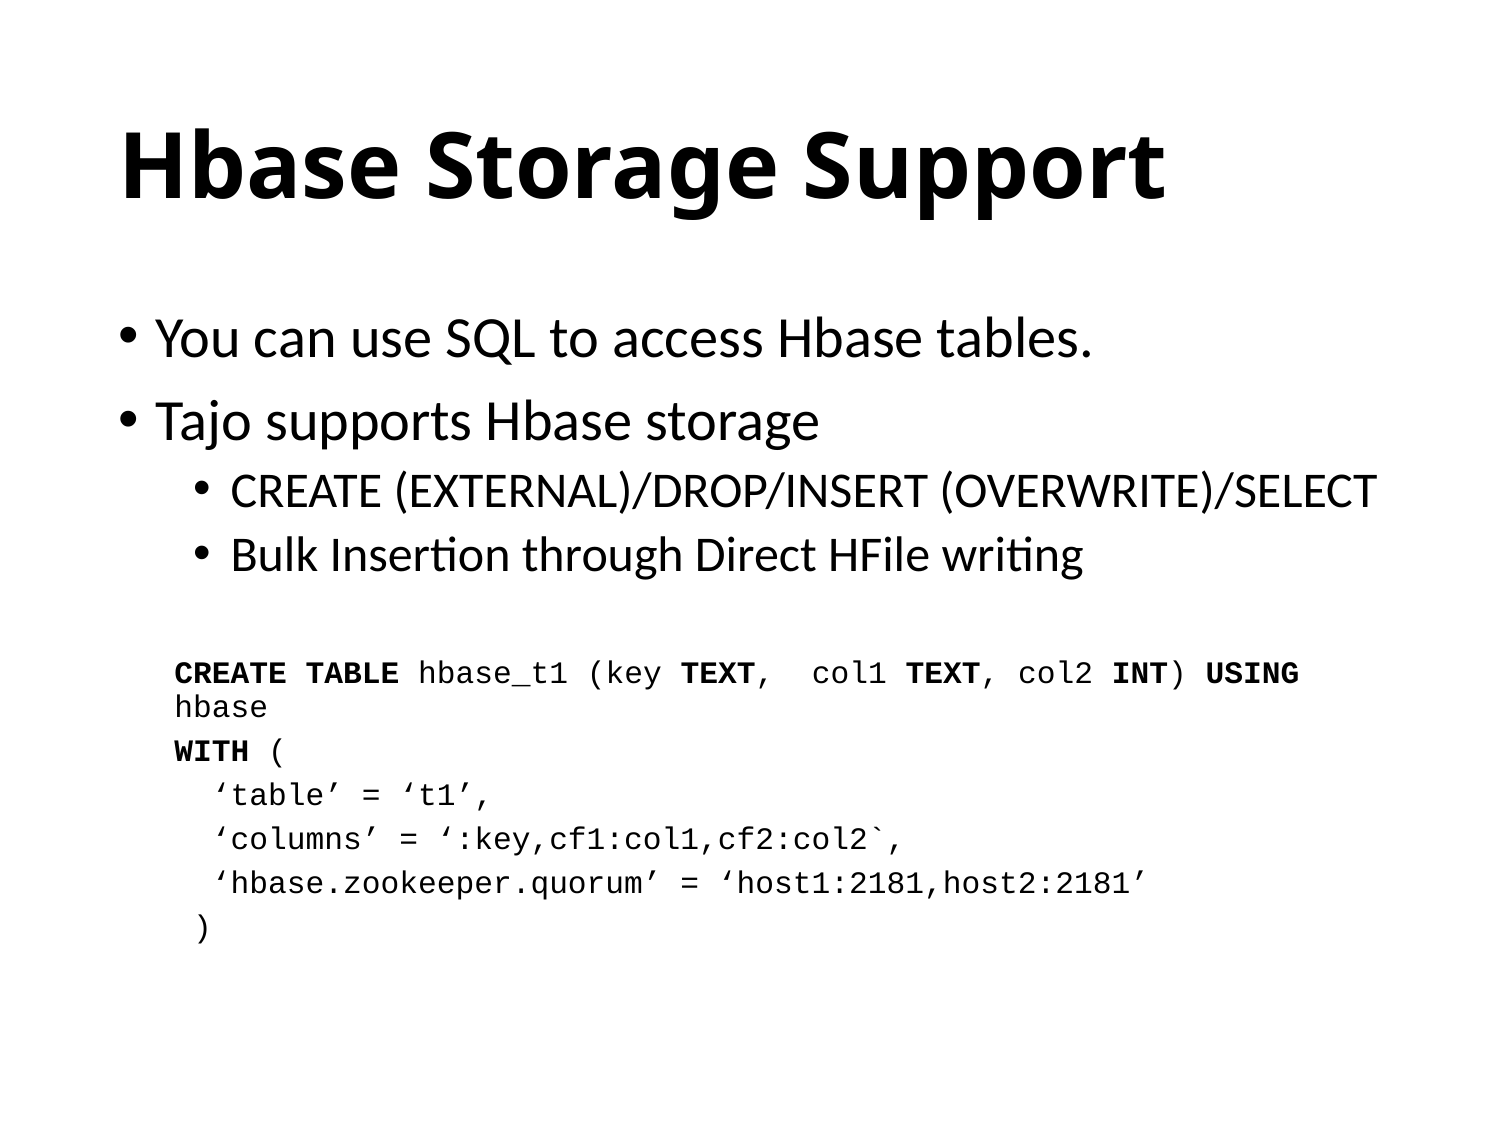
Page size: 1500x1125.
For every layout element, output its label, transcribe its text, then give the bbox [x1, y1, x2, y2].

list You can use SQL to access Hbase tables. Tajo supports Hbase storage CREATE (EXTERNAL)/DROP/INSERT (OVERWRITE)/SELECT Bulk Insertion through Direct HFile writing CREATE TABLE hbase_t1 (key TEXT, col1 TEXT, col2 INT) USING hbase WITH ( ‘table’ = ‘t1’, ‘columns’ = ‘:key,cf1:col1,cf2:col2`, ‘hbase.zookeeper.quorum’ = ‘host1:2181,host2:2181’ ) [103, 299, 1397, 1014]
title Hbase Storage Support [103, 59, 1397, 278]
